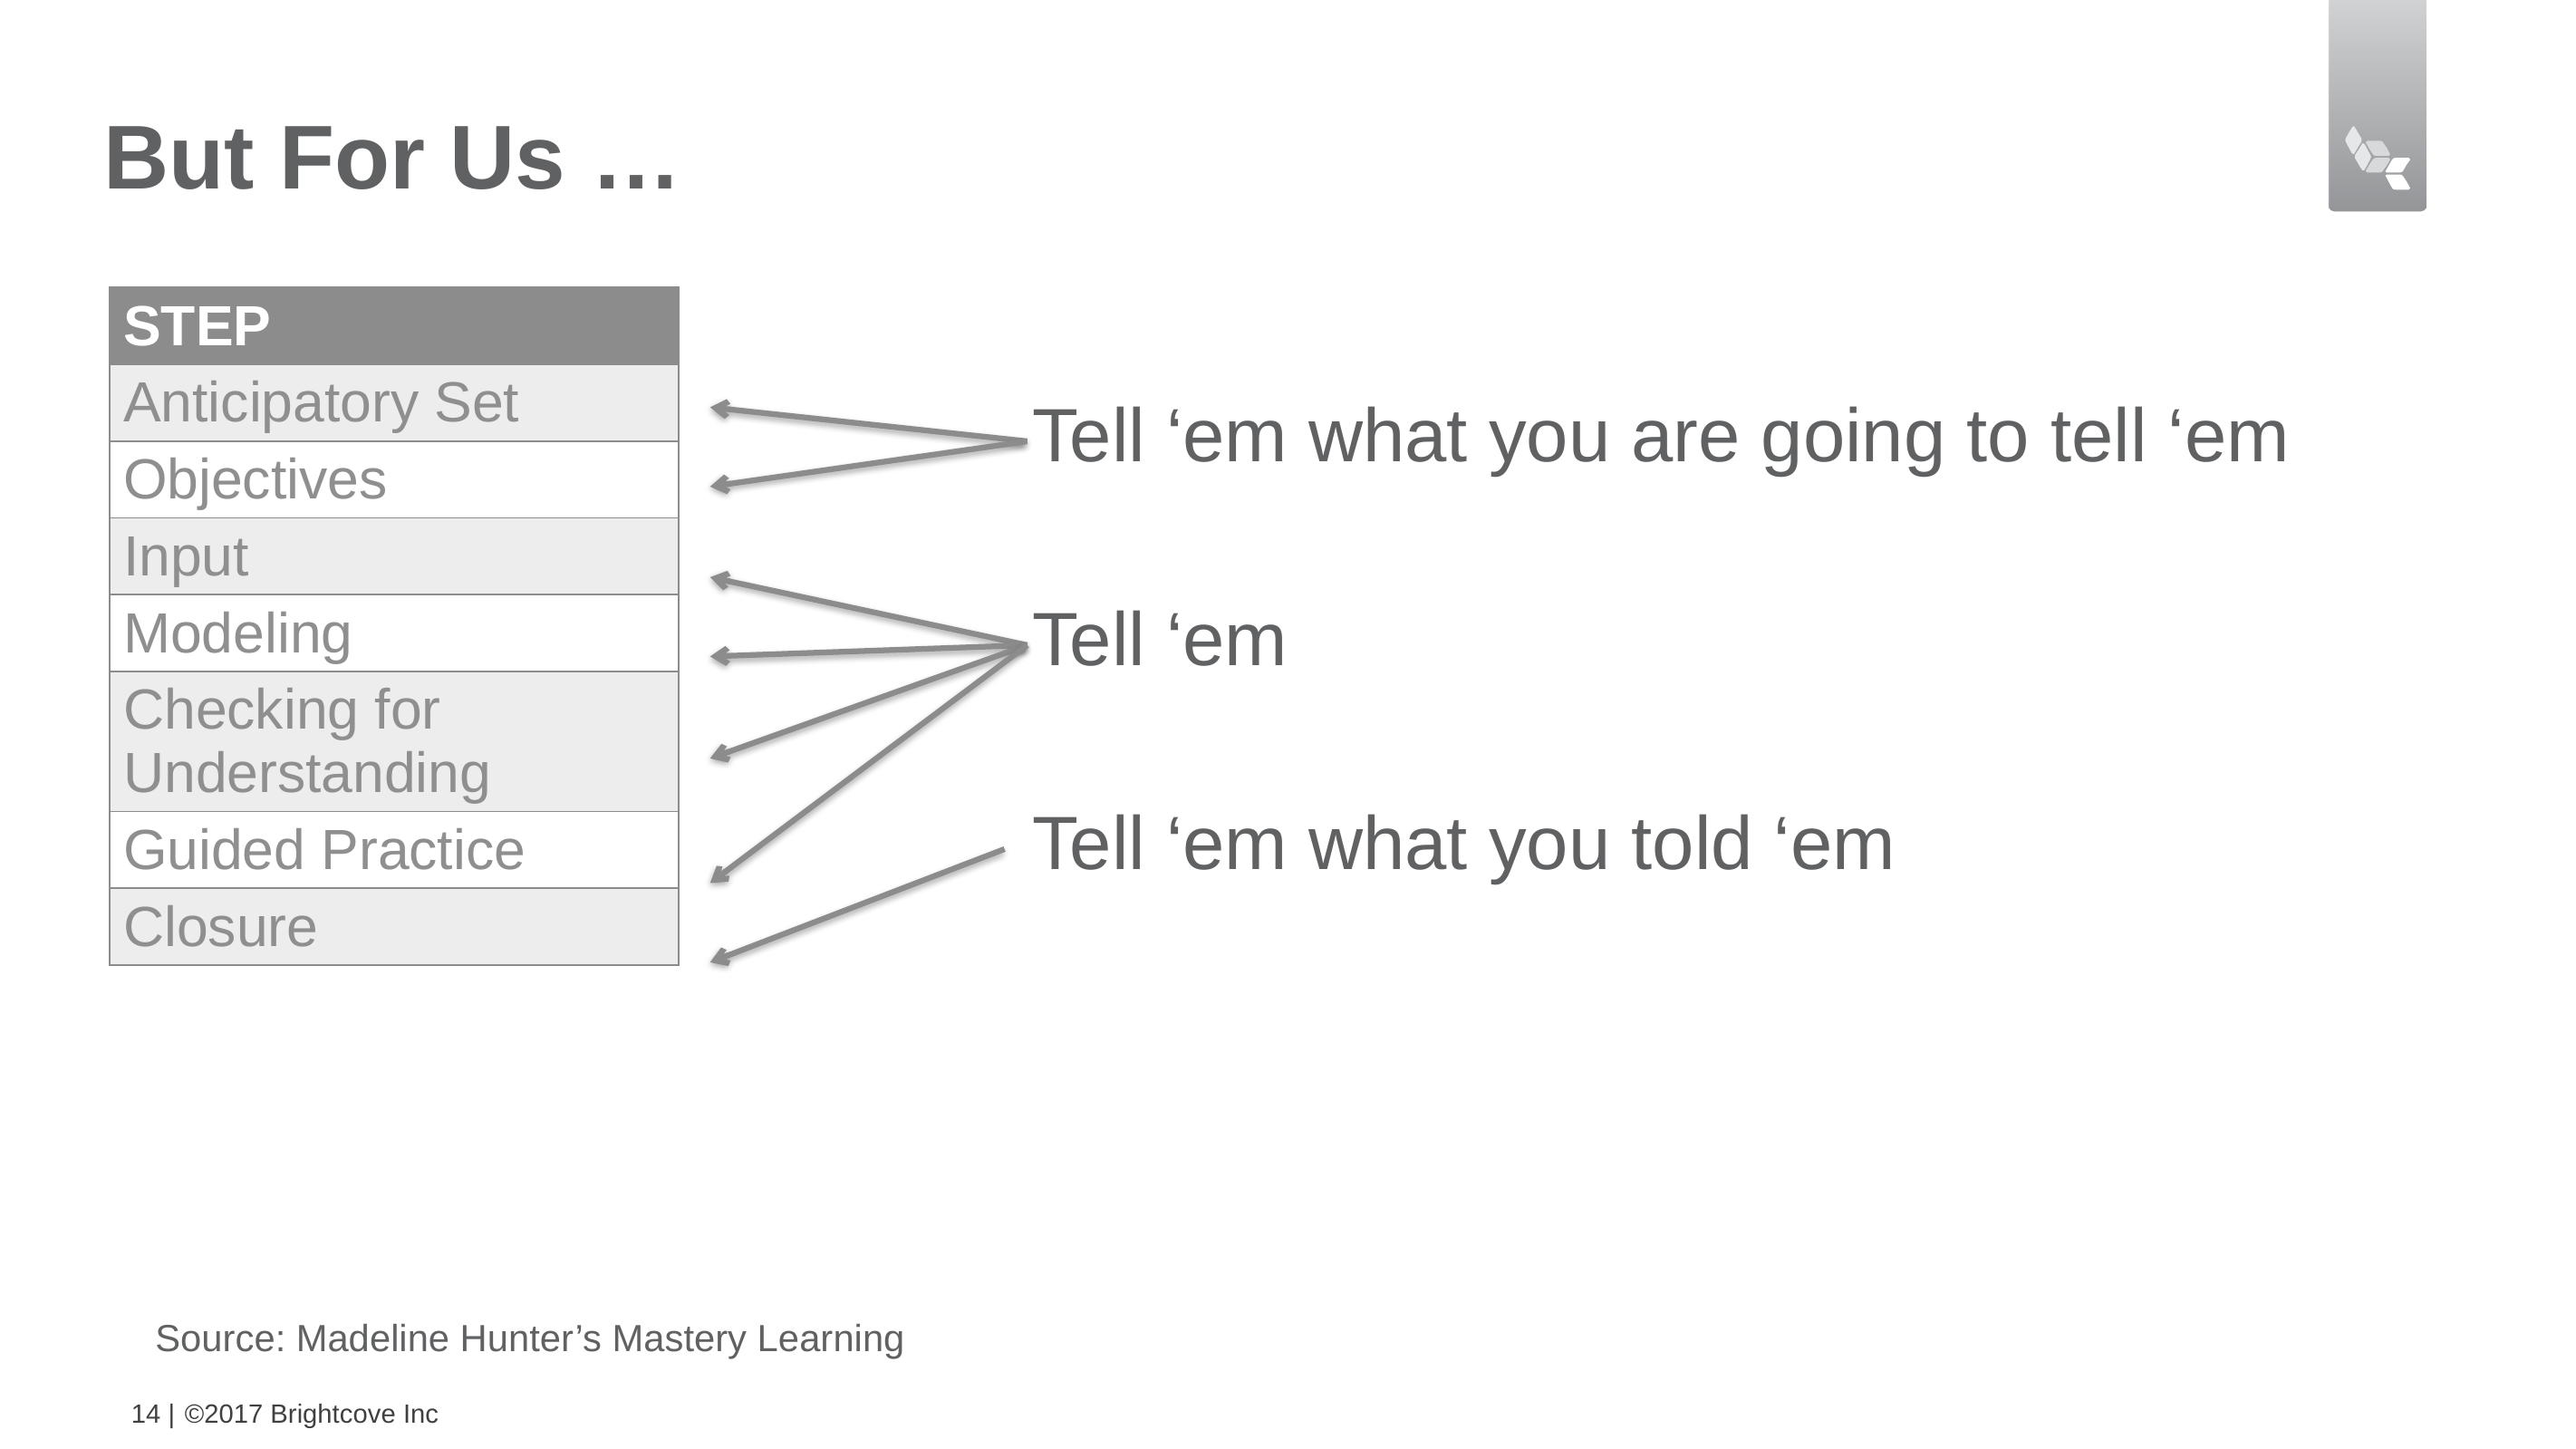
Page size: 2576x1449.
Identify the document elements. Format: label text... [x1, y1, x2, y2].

table_header STEP [111, 288, 678, 363]
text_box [709, 440, 1028, 488]
table_cell Closure [111, 889, 678, 964]
table_cell Objectives [111, 442, 678, 517]
table_cell Anticipatory Set [111, 365, 678, 440]
table_cell Checking for Understanding [111, 672, 678, 811]
text_box Source: Madeline Hunter’s Mastery Learning [132, 1301, 2296, 1393]
slide_number 14 | [88, 1374, 189, 1449]
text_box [709, 644, 1028, 884]
title But For Us … [80, 44, 2270, 260]
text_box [709, 889, 1005, 963]
table_cell Input [111, 518, 678, 594]
list Tell ‘em what you are going to tell ‘em Tell ‘em Tell ‘em what you told ‘em [1008, 374, 2364, 929]
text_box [709, 576, 1028, 642]
table_cell Modeling [111, 595, 678, 671]
footer ©2017 Brightcove Inc [189, 1393, 988, 1449]
table_cell Guided Practice [111, 812, 678, 887]
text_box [709, 407, 1028, 440]
